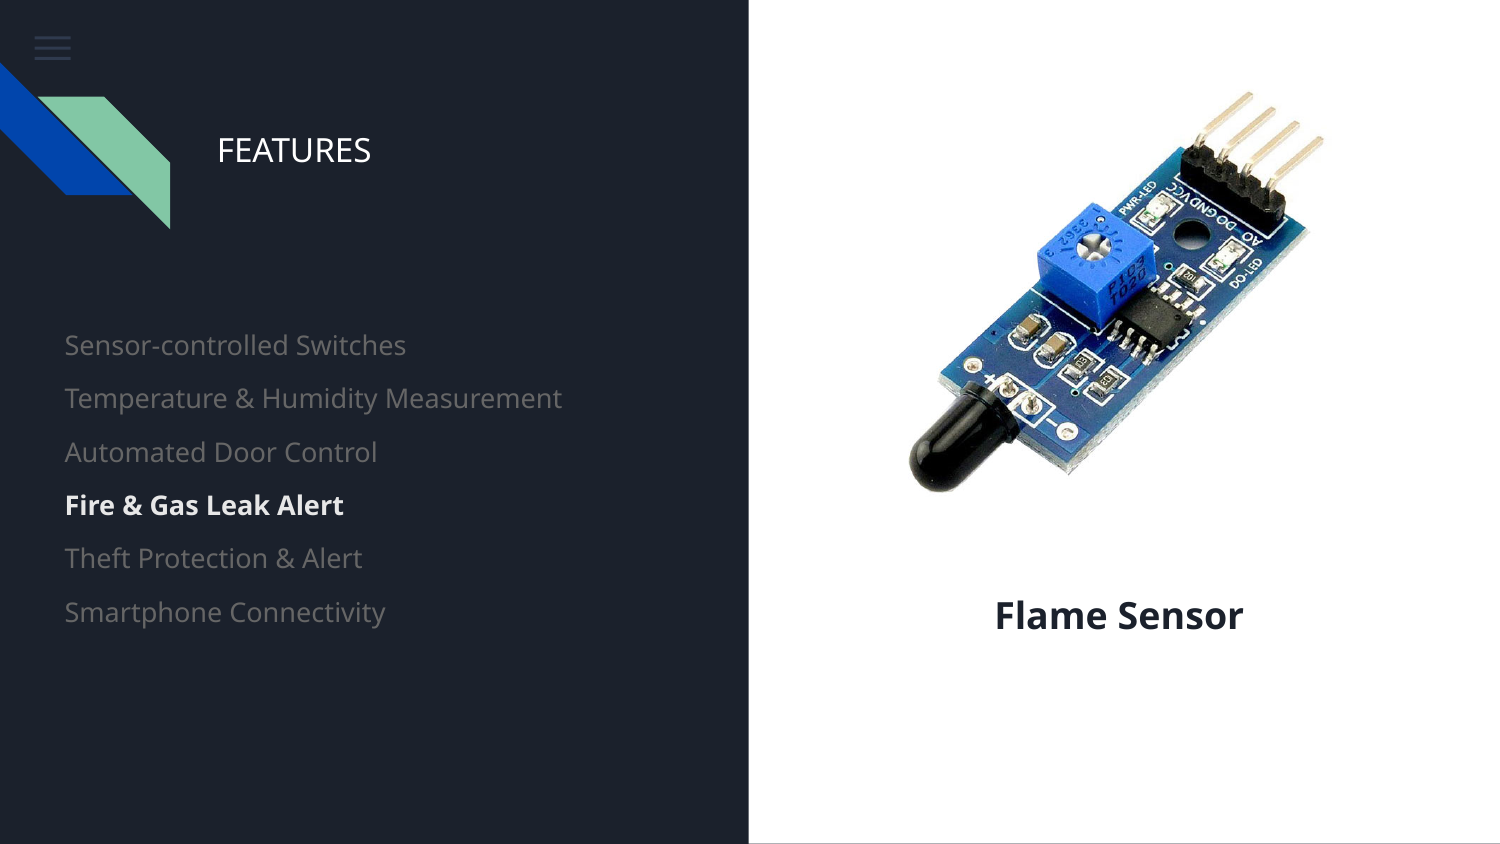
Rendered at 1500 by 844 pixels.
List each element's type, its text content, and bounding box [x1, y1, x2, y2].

text_box Theft Protection & Alert [49, 531, 705, 584]
title FEATURES [201, 113, 705, 194]
text_box Temperature & Humidity Measurement [49, 371, 705, 424]
text_box Sensor-controlled Switches [49, 317, 705, 371]
text_box Fire & Gas Leak Alert [49, 477, 705, 531]
text_box Automated Door Control [49, 424, 705, 477]
title Flame Sensor [979, 545, 1356, 692]
text_box Smartphone Connectivity [49, 584, 705, 639]
picture [873, 55, 1356, 538]
